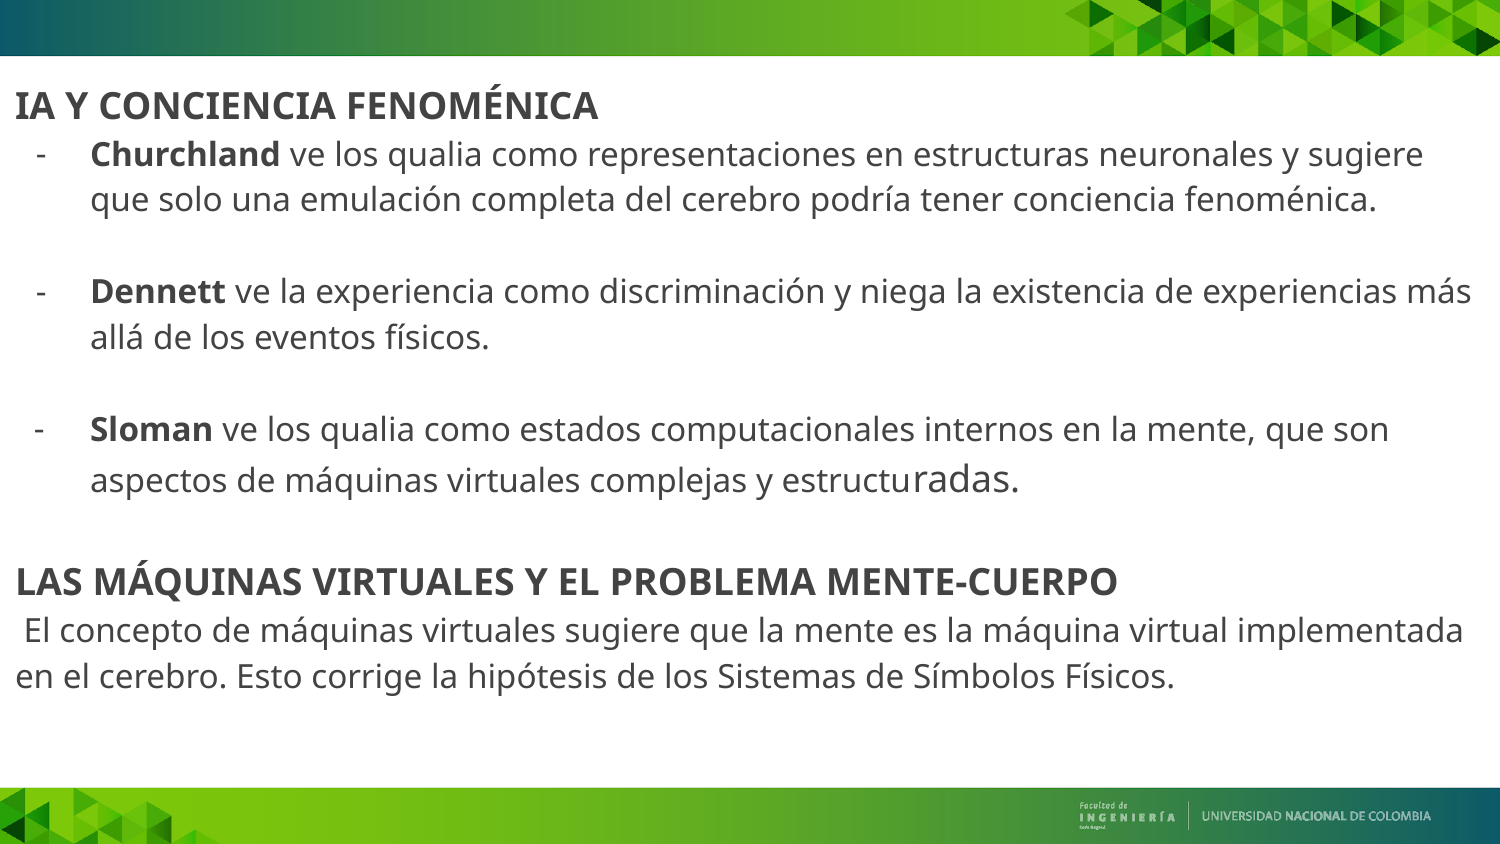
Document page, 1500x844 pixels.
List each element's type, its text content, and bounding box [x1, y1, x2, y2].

picture [0, 0, 1500, 844]
list IA Y CONCIENCIA FENOMÉNICA Churchland ve los qualia como representaciones en estructuras neuronales y sugiere que solo una emulación completa del cerebro podría tener conciencia fenoménica. Dennett ve la experiencia como discriminación y niega la existencia de experiencias más allá de los eventos físicos. Sloman ve los qualia como estados computacionales internos en la mente, que son aspectos de máquinas virtuales complejas y estructuradas. LAS MÁQUINAS VIRTUALES Y EL PROBLEMA MENTE-CUERPO El concepto de máquinas virtuales sugiere que la mente es la máquina virtual implementada en el cerebro. Esto corrige la hipótesis de los Sistemas de Símbolos Físicos. [0, 60, 1490, 797]
